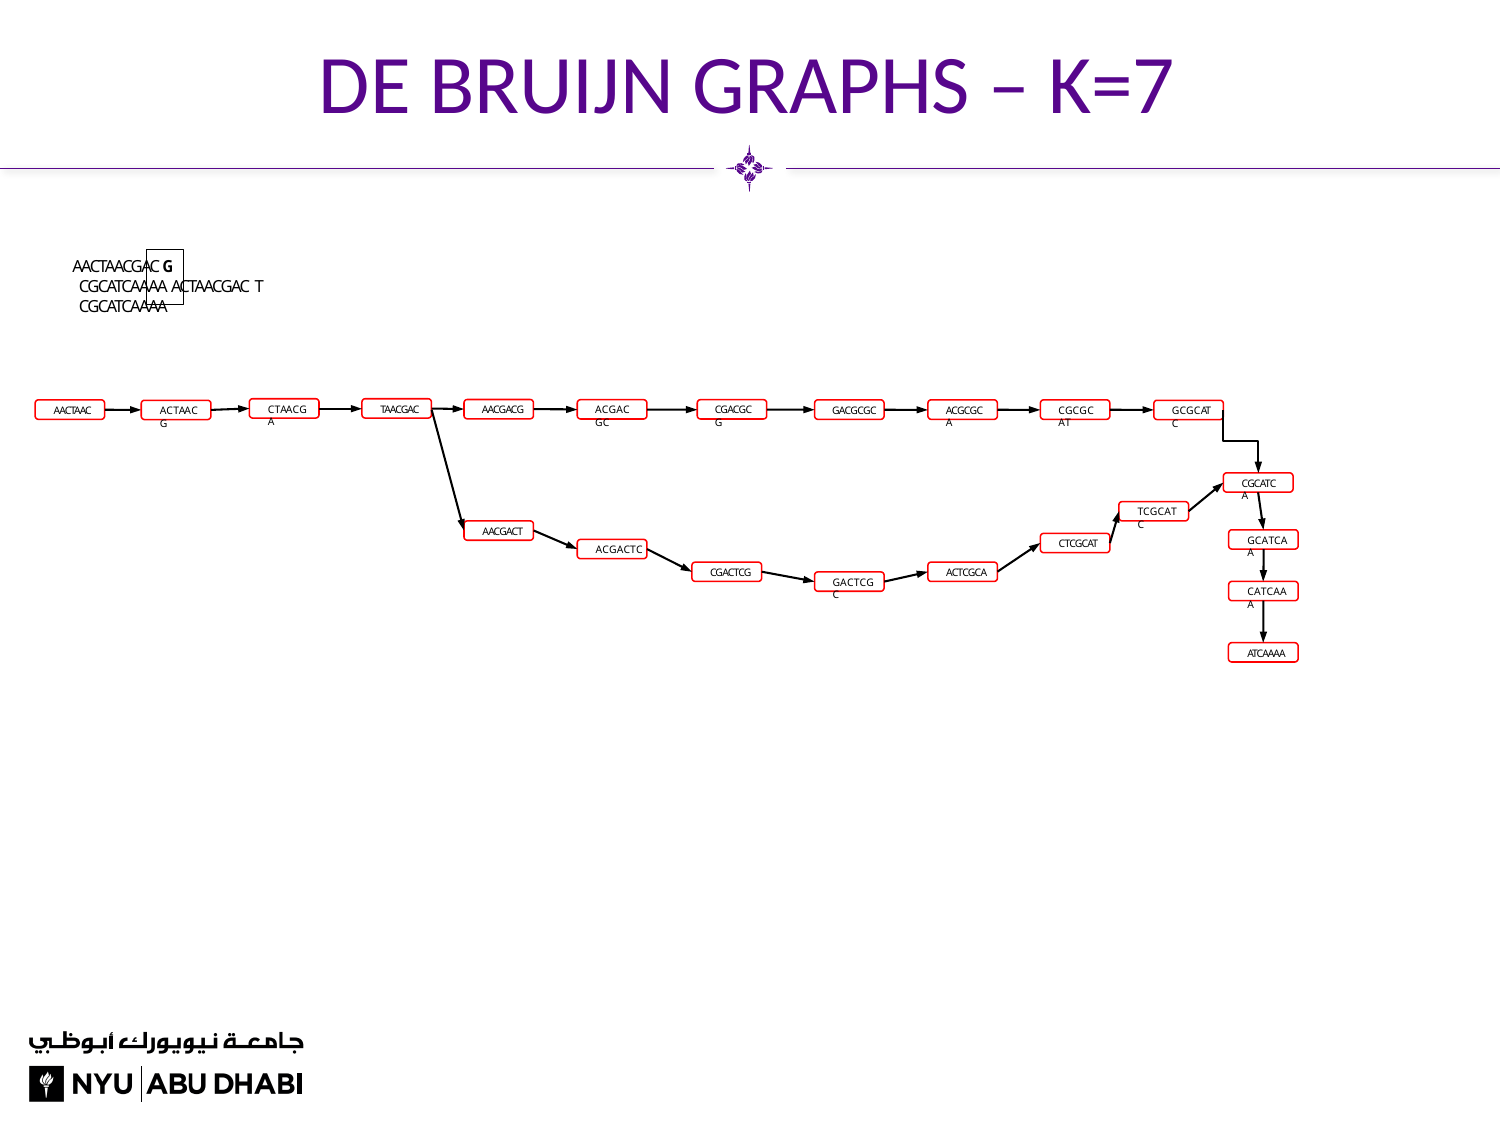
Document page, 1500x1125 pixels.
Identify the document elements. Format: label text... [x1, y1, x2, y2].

title De Bruijn Graphs – K=7 [257, 0, 1235, 175]
text_box [130, 406, 141, 414]
text_box [1228, 529, 1299, 550]
text_box [927, 399, 998, 420]
text_box GCATCAA [1245, 533, 1289, 559]
text_box [916, 570, 928, 579]
text_box [803, 405, 815, 414]
text_box [1259, 631, 1268, 643]
text_box [916, 406, 928, 414]
text_box [1112, 511, 1120, 524]
text_box [463, 520, 534, 541]
text_box CGACTCG [708, 566, 756, 579]
text_box ACTCGCA [944, 566, 989, 579]
text_box [463, 399, 534, 419]
text_box ACTAACG [157, 404, 202, 430]
text_box [452, 405, 464, 413]
text_box [35, 399, 105, 420]
text_box [802, 575, 815, 584]
text_box [691, 562, 762, 582]
text_box AACTAACGAC G CGCATCAAAA ACTAACGAC T CGCATCAAAA [70, 256, 267, 317]
text_box [1118, 501, 1189, 521]
text_box [146, 249, 184, 305]
text_box GACGCGC [830, 403, 878, 417]
text_box AACGACG [480, 403, 526, 416]
text_box [1259, 570, 1268, 582]
text_box [1028, 543, 1041, 553]
text_box [577, 539, 647, 559]
text_box [1040, 533, 1110, 553]
text_box [697, 399, 767, 419]
text_box [927, 562, 998, 582]
text_box CGACGCG [712, 403, 759, 429]
text_box AACTAAC [51, 403, 95, 417]
text_box TCGCATC [1135, 505, 1179, 531]
text_box ACGACGC [593, 403, 638, 429]
text_box [814, 399, 885, 420]
text_box CTAACGA [265, 402, 310, 428]
text_box [361, 398, 432, 419]
text_box CGCATCA [1239, 476, 1283, 502]
text_box ACGCGCA [943, 403, 987, 429]
text_box ATCAAAA [1245, 646, 1294, 660]
text_box [565, 541, 578, 549]
text_box [350, 404, 363, 413]
text_box [1223, 409, 1259, 461]
text_box TAACGAC [378, 402, 423, 416]
text_box [1228, 642, 1299, 663]
text_box [566, 405, 578, 414]
text_box ACGACTC [593, 543, 644, 556]
text_box [1040, 399, 1110, 420]
text_box GCGCATC [1169, 404, 1216, 430]
text_box [1028, 406, 1041, 414]
text_box [1228, 581, 1299, 601]
text_box [1142, 406, 1154, 414]
text_box CATCAAA [1245, 585, 1289, 611]
text_box [1254, 461, 1263, 474]
text_box [577, 399, 647, 419]
text_box [141, 400, 211, 420]
text_box [814, 571, 885, 592]
text_box [680, 563, 692, 572]
text_box [685, 405, 698, 414]
text_box [1153, 400, 1224, 420]
text_box CTCGCAT [1056, 537, 1104, 550]
text_box [1223, 472, 1294, 493]
text_box GACTCGC [830, 575, 878, 601]
text_box [1212, 482, 1224, 493]
text_box CGCGCAT [1056, 403, 1101, 429]
text_box [1258, 518, 1266, 530]
text_box [249, 398, 320, 419]
text_box [237, 405, 250, 413]
text_box [457, 518, 465, 531]
text_box AACGACT [480, 524, 527, 538]
